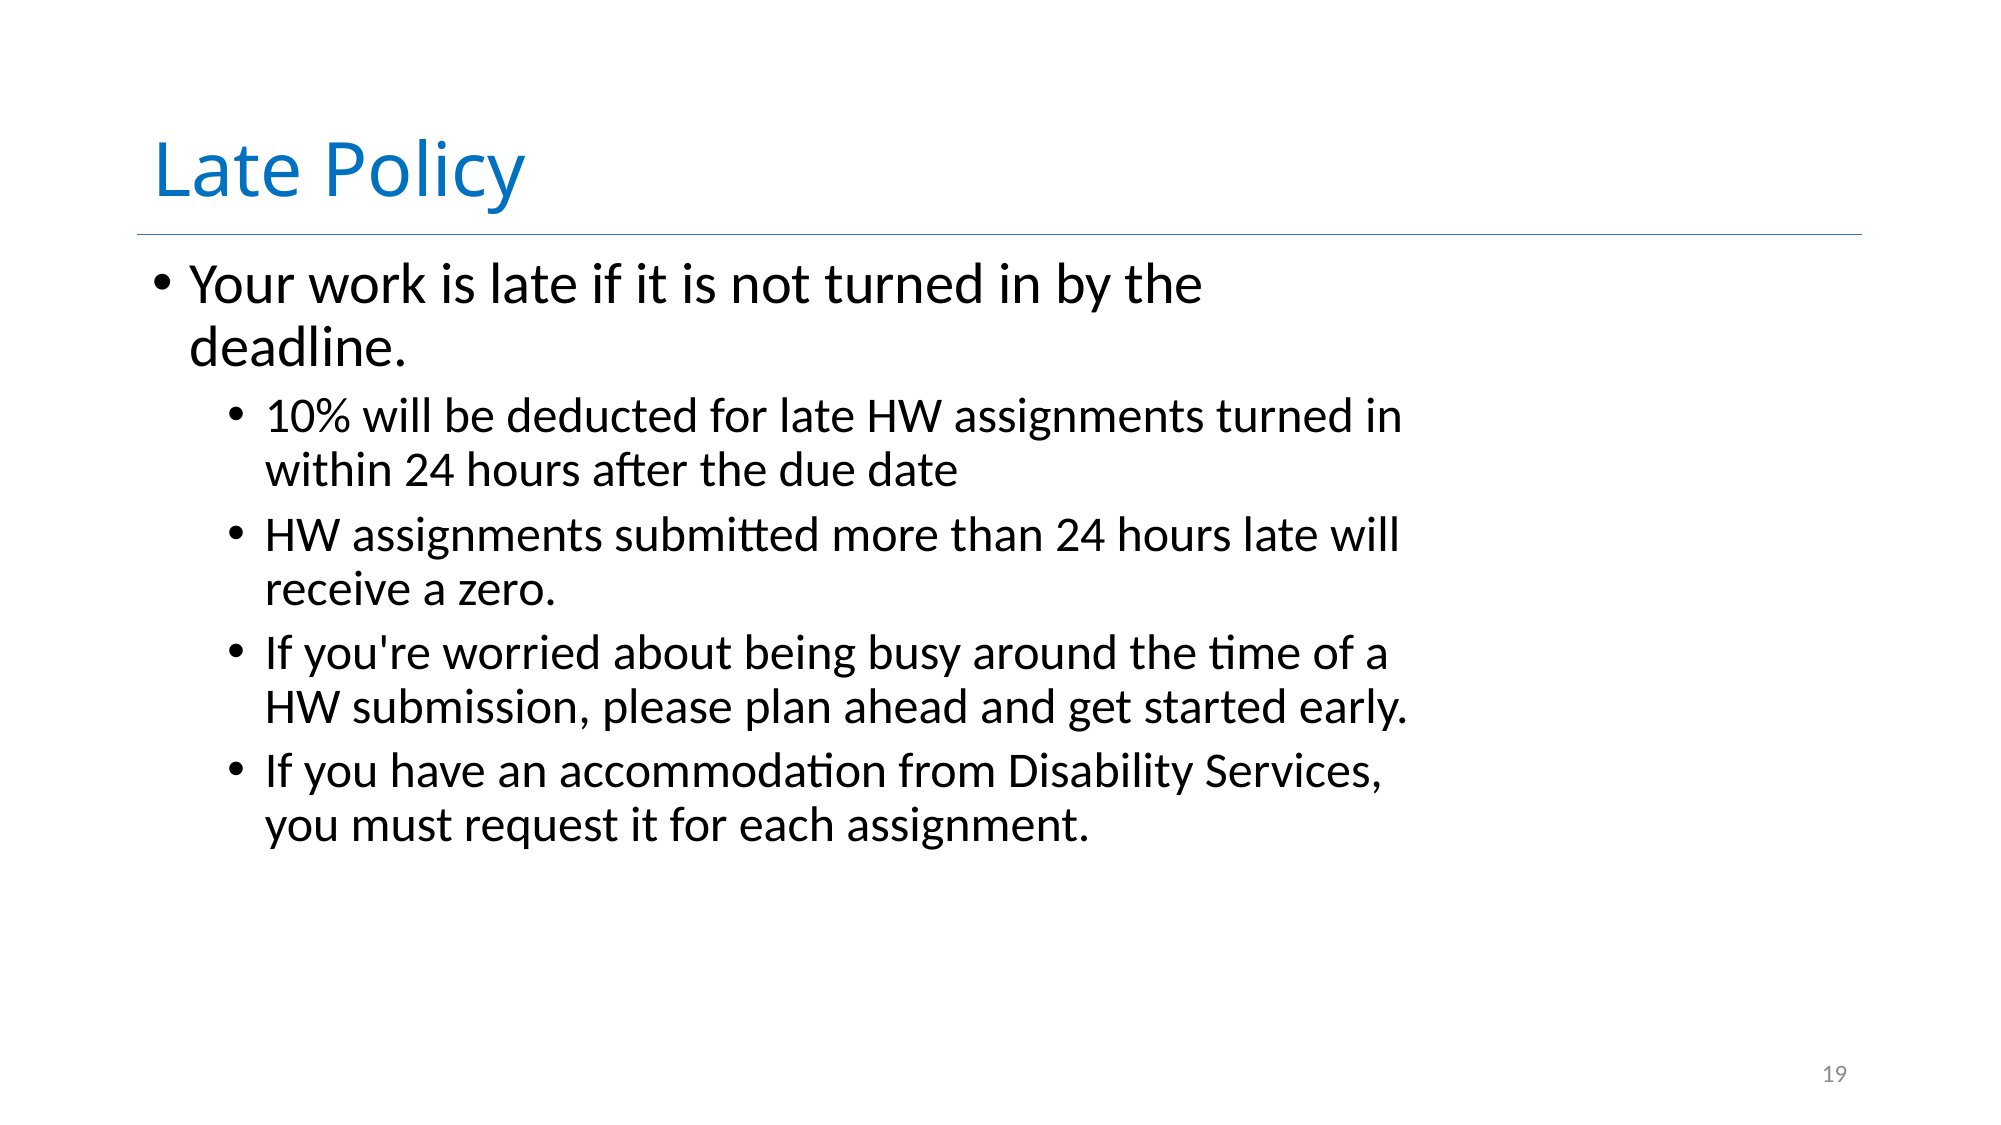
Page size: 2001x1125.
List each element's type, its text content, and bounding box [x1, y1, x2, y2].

title Late Policy [137, 3, 1863, 221]
list Your work is late if it is not turned in by the deadline. 10% will be deducted for late HW assignments turned in within 24 hours after the due date HW assignments submitted more than 24 hours late will receive a zero. If you're worried about being busy around the time of a HW submission, please plan ahead and get started early. If you have an accommodation from Disability Services, you must request it for each assignment. [137, 246, 1432, 960]
slide_number 19 [1412, 1042, 1863, 1103]
